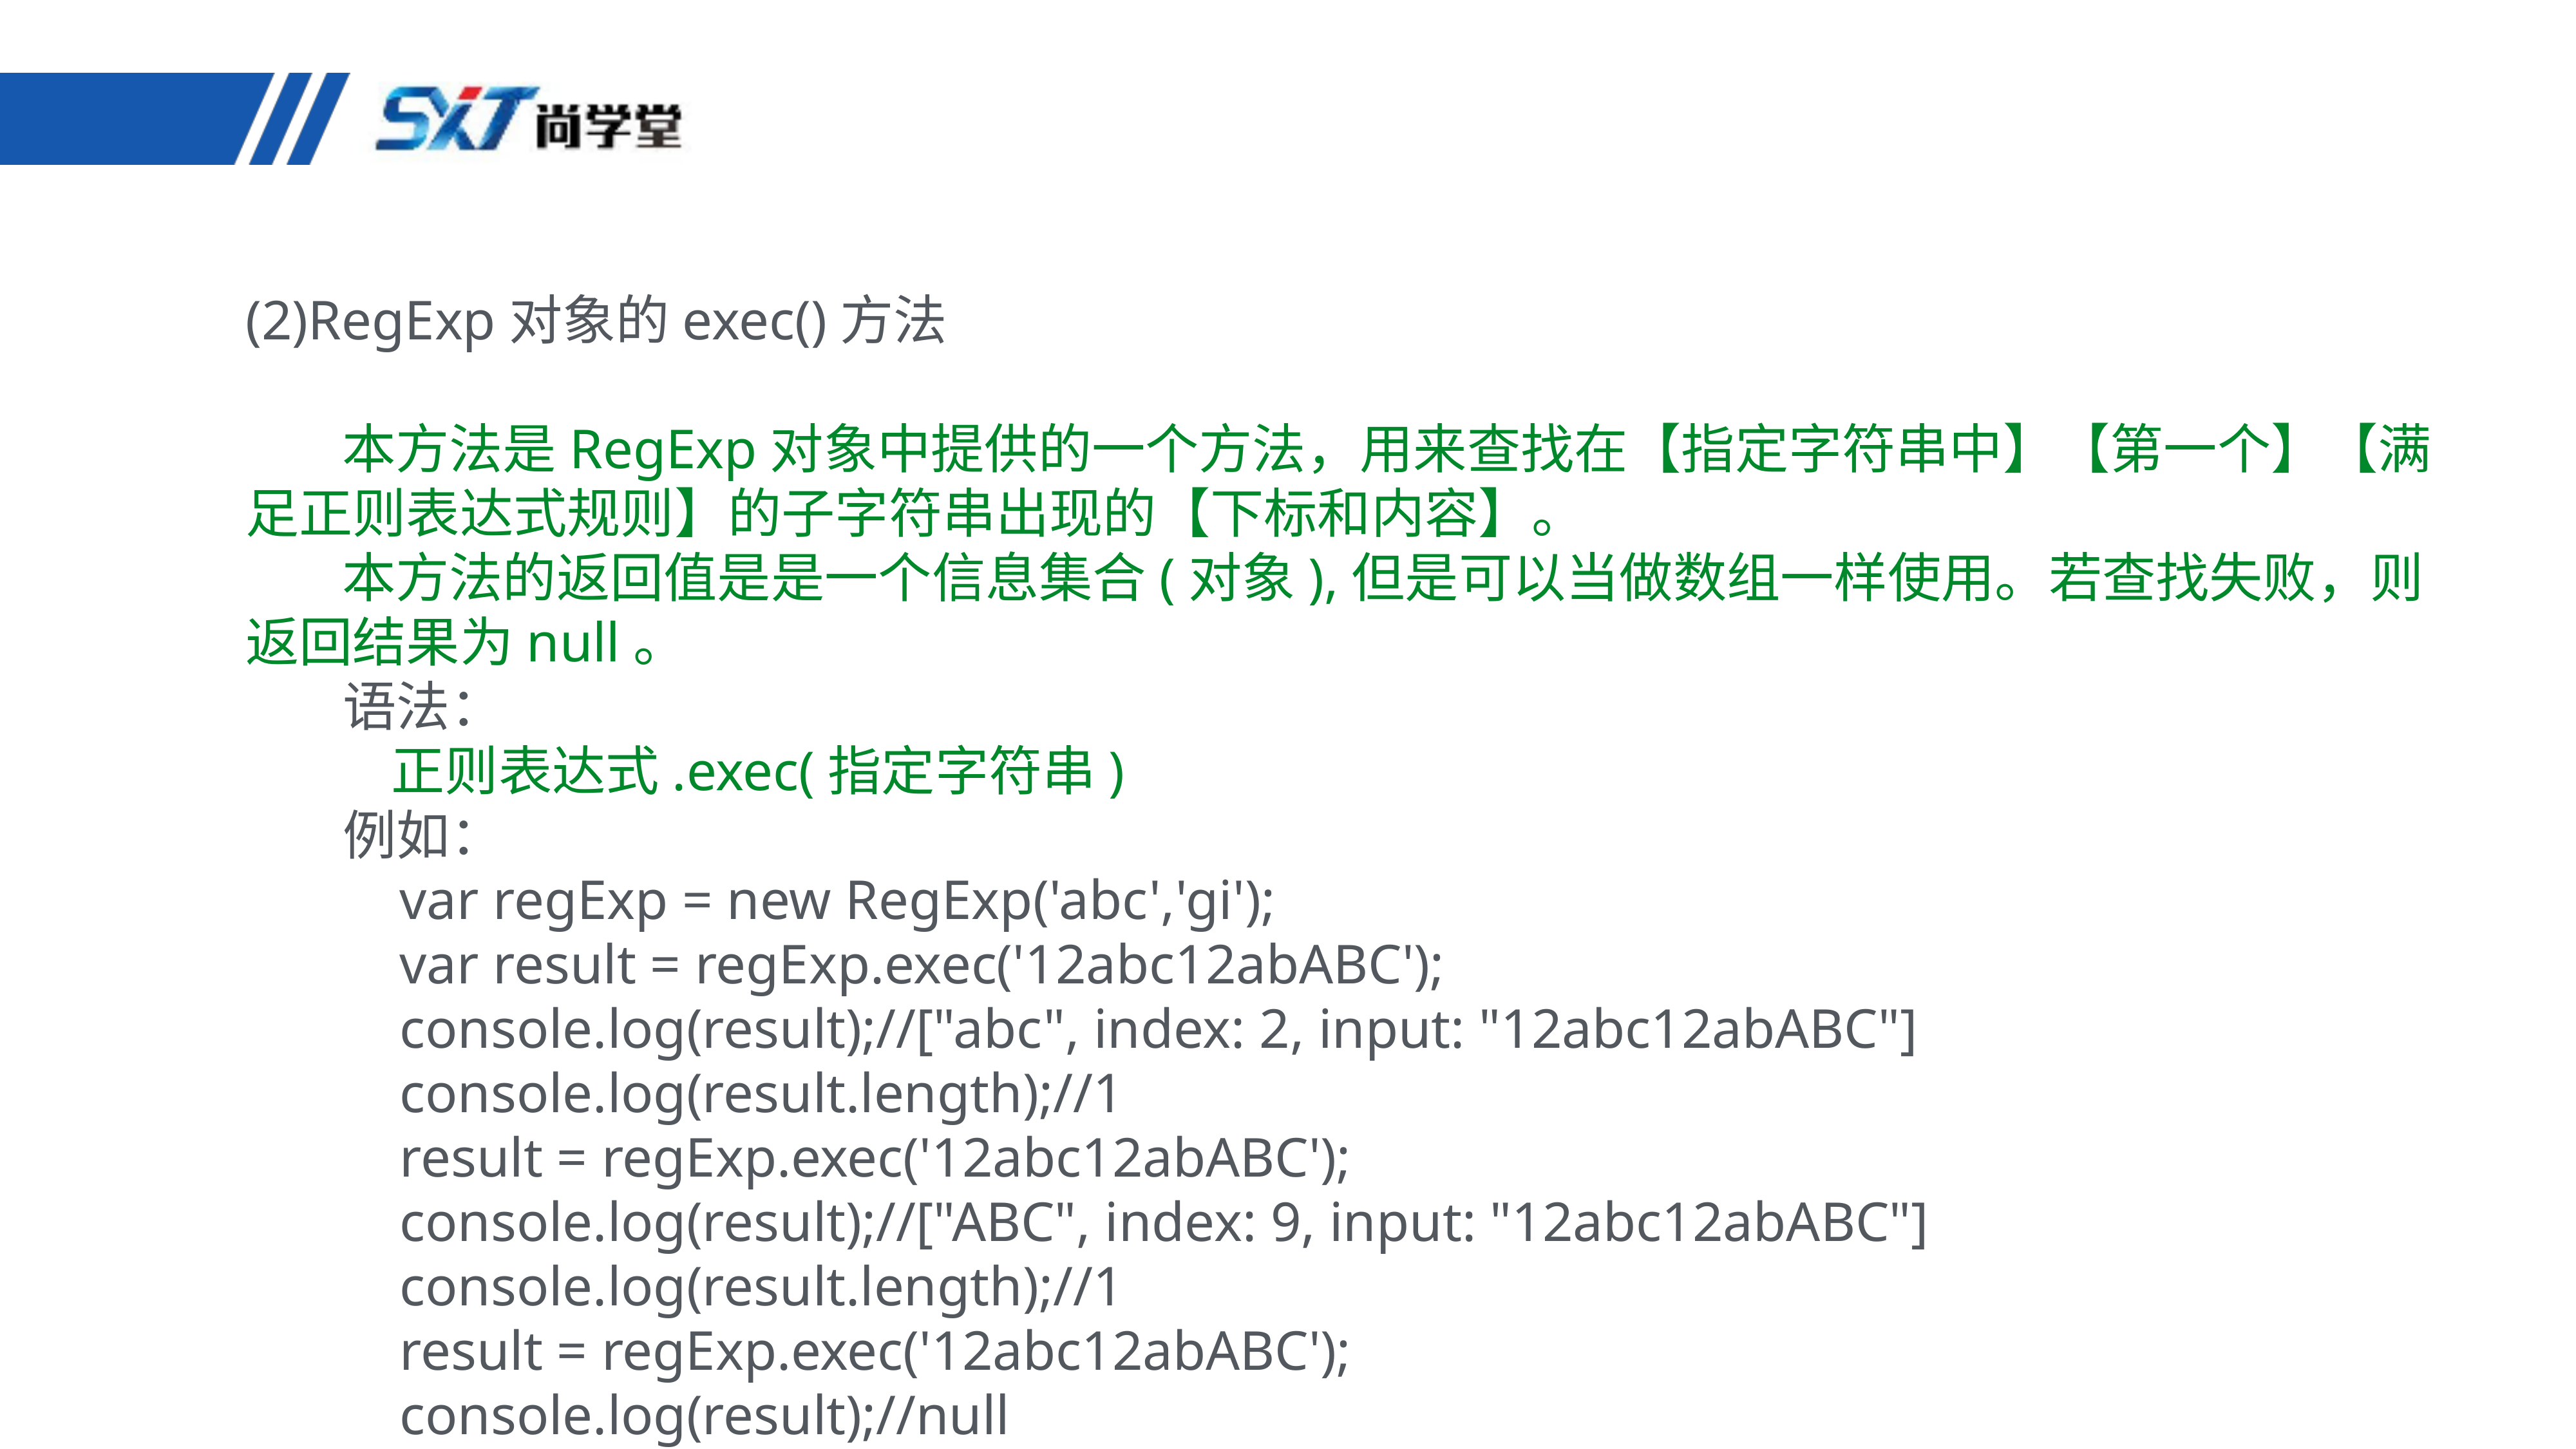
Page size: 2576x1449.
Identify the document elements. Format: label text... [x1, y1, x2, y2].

picture [0, 73, 350, 165]
text_box (2)RegExp对象的exec()方法 本方法是RegExp对象中提供的一个方法，用来查找在【指定字符串中】【第一个】【满足正则表达式规则】的子字符串出现的【下标和内容】。 本方法的返回值是是一个信息集合(对象),但是可以当做数组一样使用。若查找失败，则返回结果为null。 语法： 正则表达式.exec(指定字符串) 例如： var regExp = new RegExp('abc','gi'); var result = regExp.exec('12abc12abABC'); console.log(result);//["abc", index: 2, input: "12abc12abABC"] console.log(result.length);//1 result = regExp.exec('12abc12abABC'); console.log(result);//["ABC", index: 9, input: "12abc12abABC"] console.log(result.length);//1 result = regExp.exec('12abc12abABC'); console.log(result);//null [236, 281, 2483, 1449]
picture [359, 17, 699, 242]
